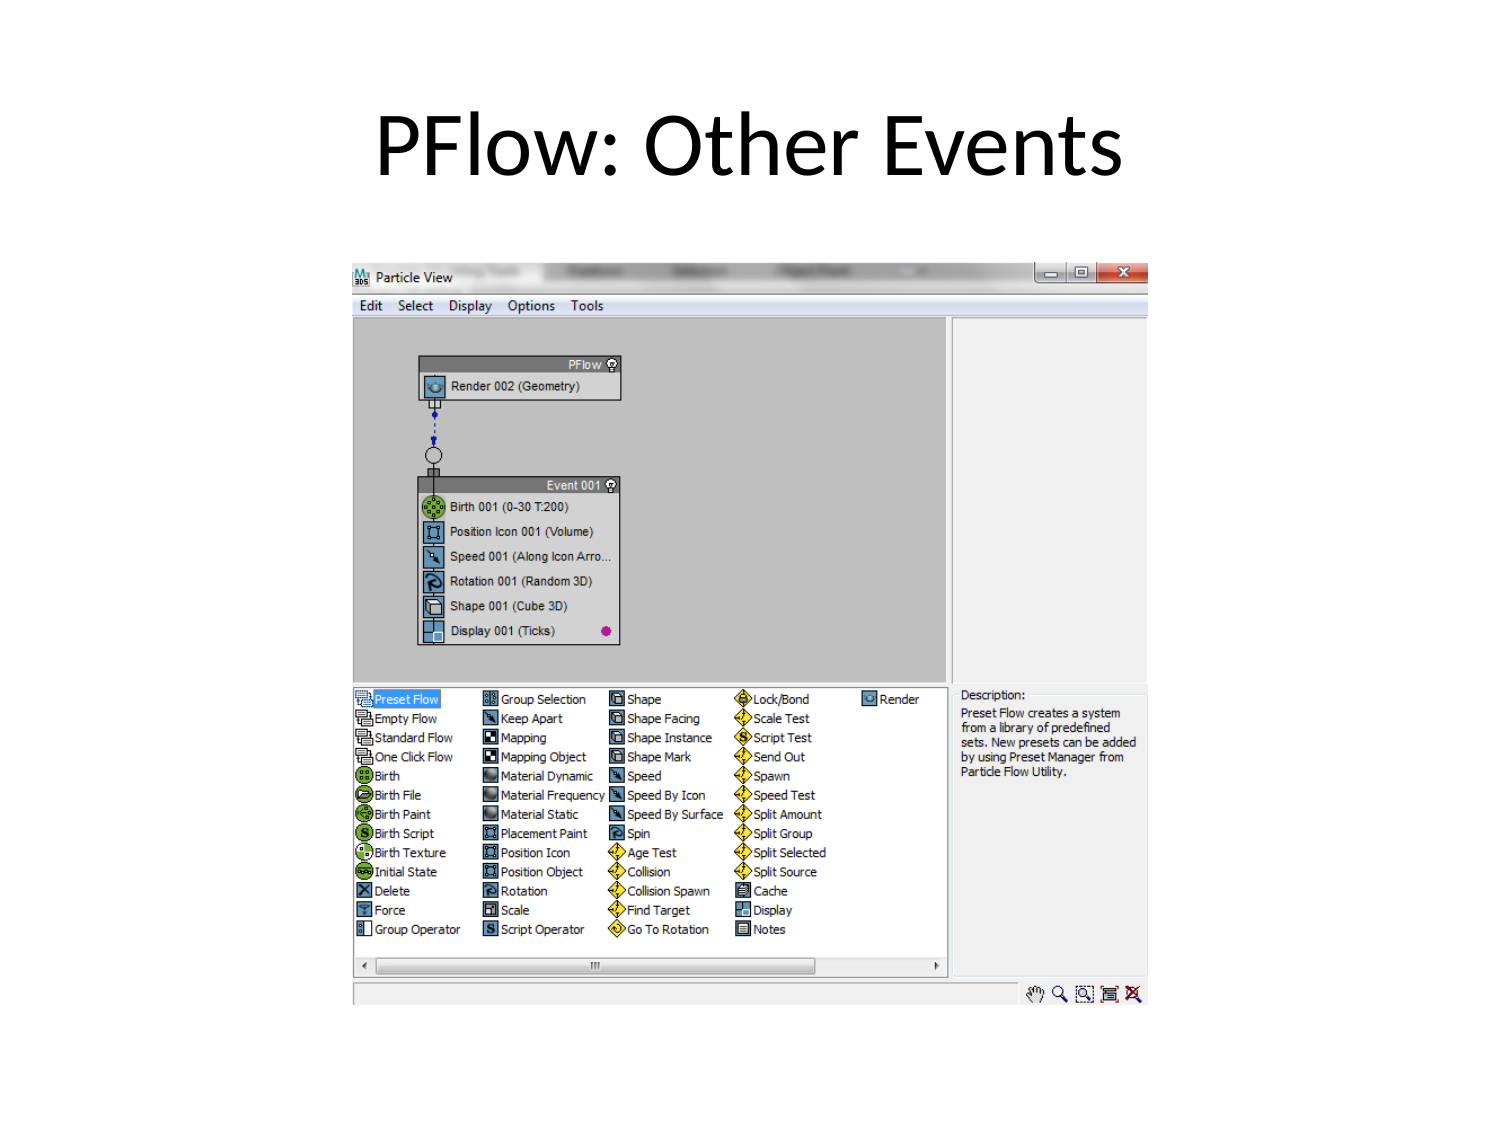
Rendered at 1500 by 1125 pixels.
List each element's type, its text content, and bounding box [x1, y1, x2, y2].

title PFlow: Other Events [75, 45, 1425, 233]
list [74, 262, 1426, 1006]
